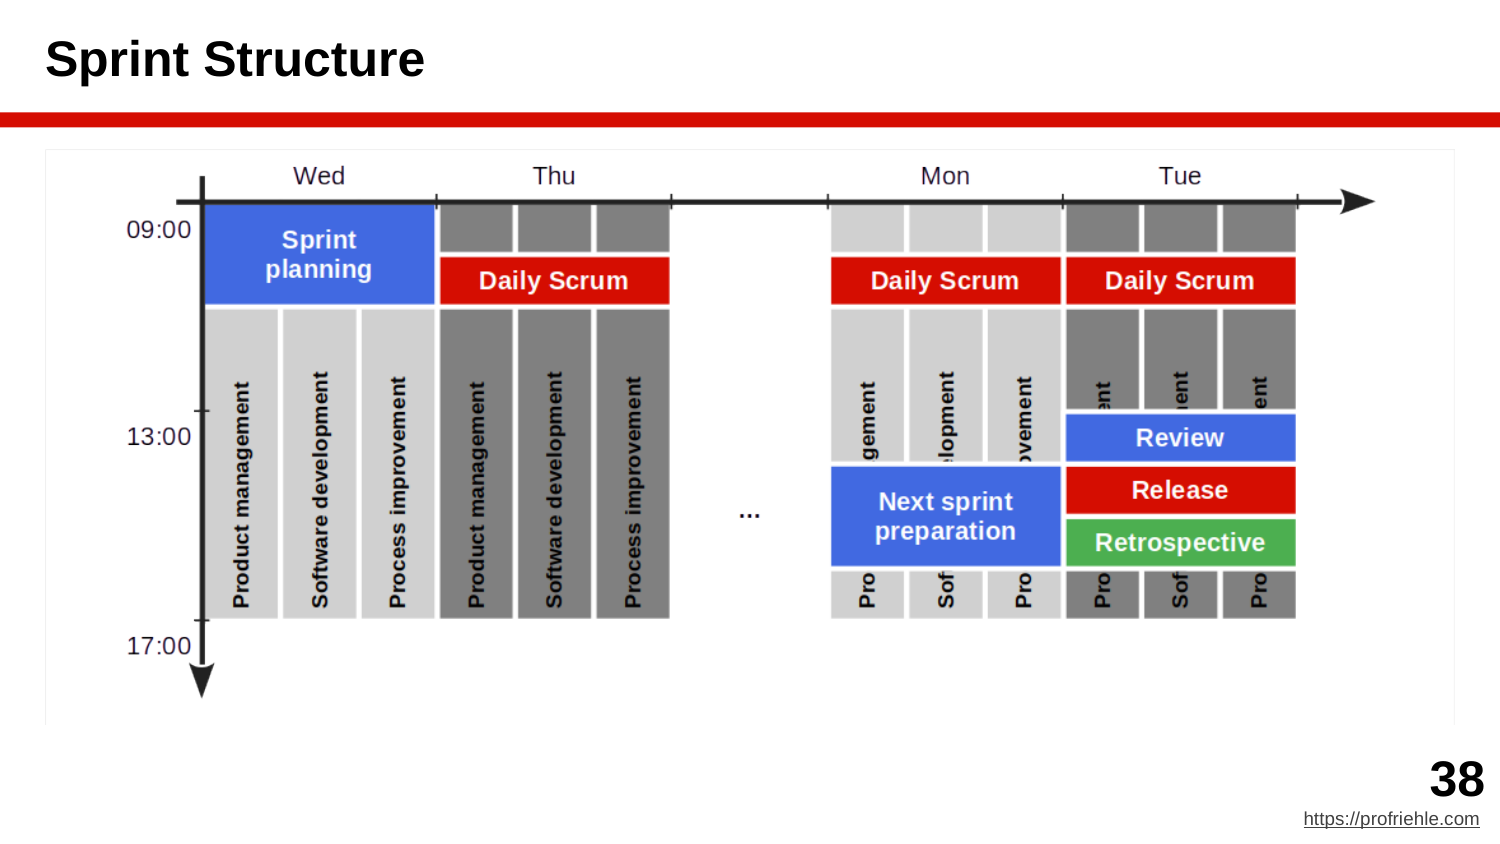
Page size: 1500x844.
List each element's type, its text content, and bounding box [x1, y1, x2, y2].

title Sprint Structure [0, 0, 1500, 113]
slide_number ‹#› https://profriehle.com [1200, 724, 1500, 844]
picture [44, 149, 1456, 725]
